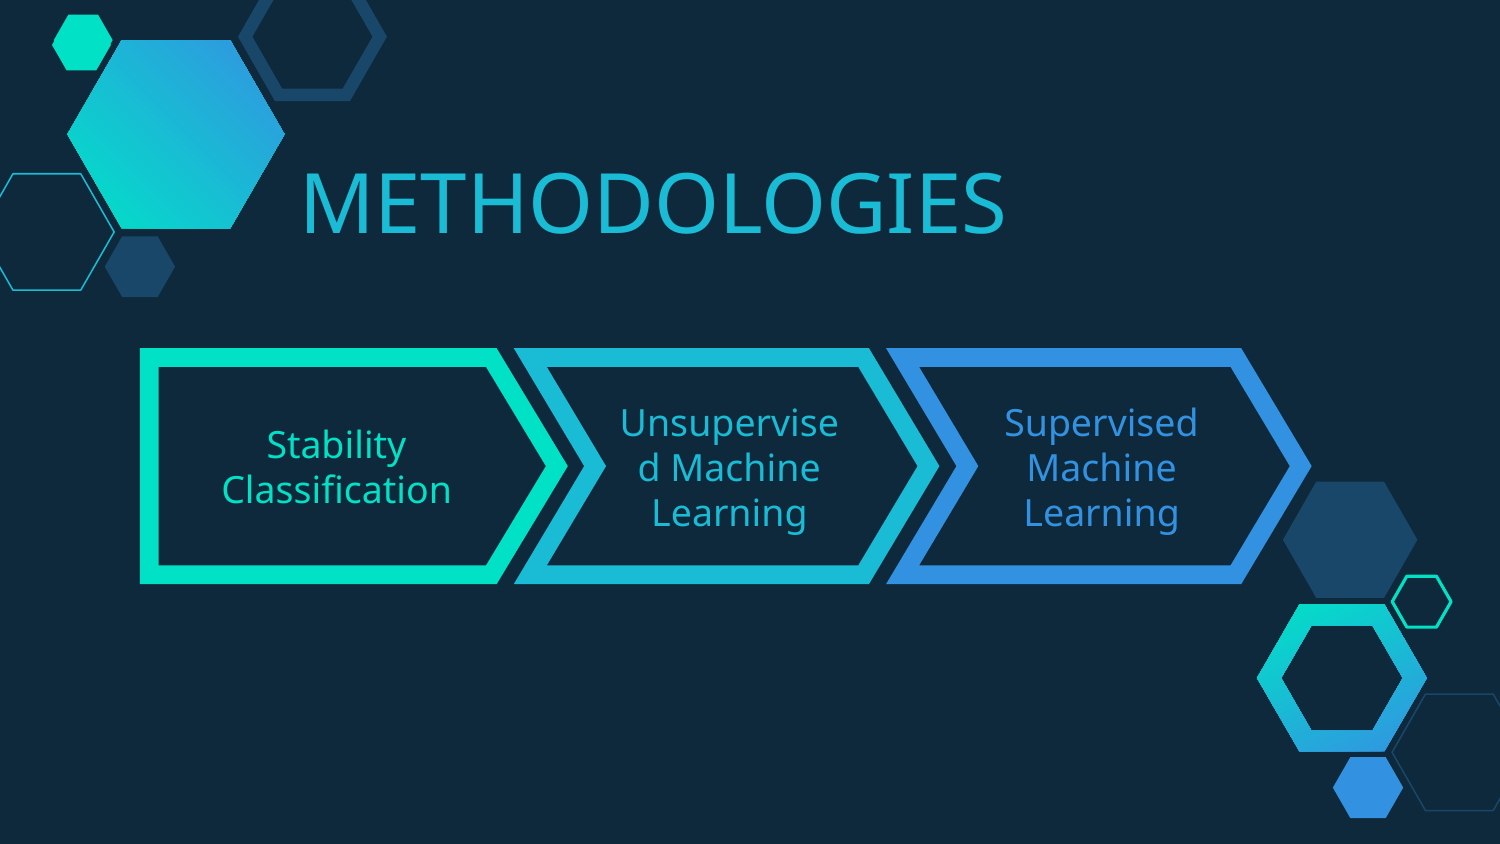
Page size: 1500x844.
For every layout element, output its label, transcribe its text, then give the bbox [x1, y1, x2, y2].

text_box Unsupervised Machine Learning [530, 357, 929, 575]
title METHODOLOGIES [284, 134, 1096, 241]
text_box Stability Classification [149, 357, 557, 575]
text_box [52, 19, 111, 71]
text_box Supervised Machine Learning [902, 357, 1301, 575]
